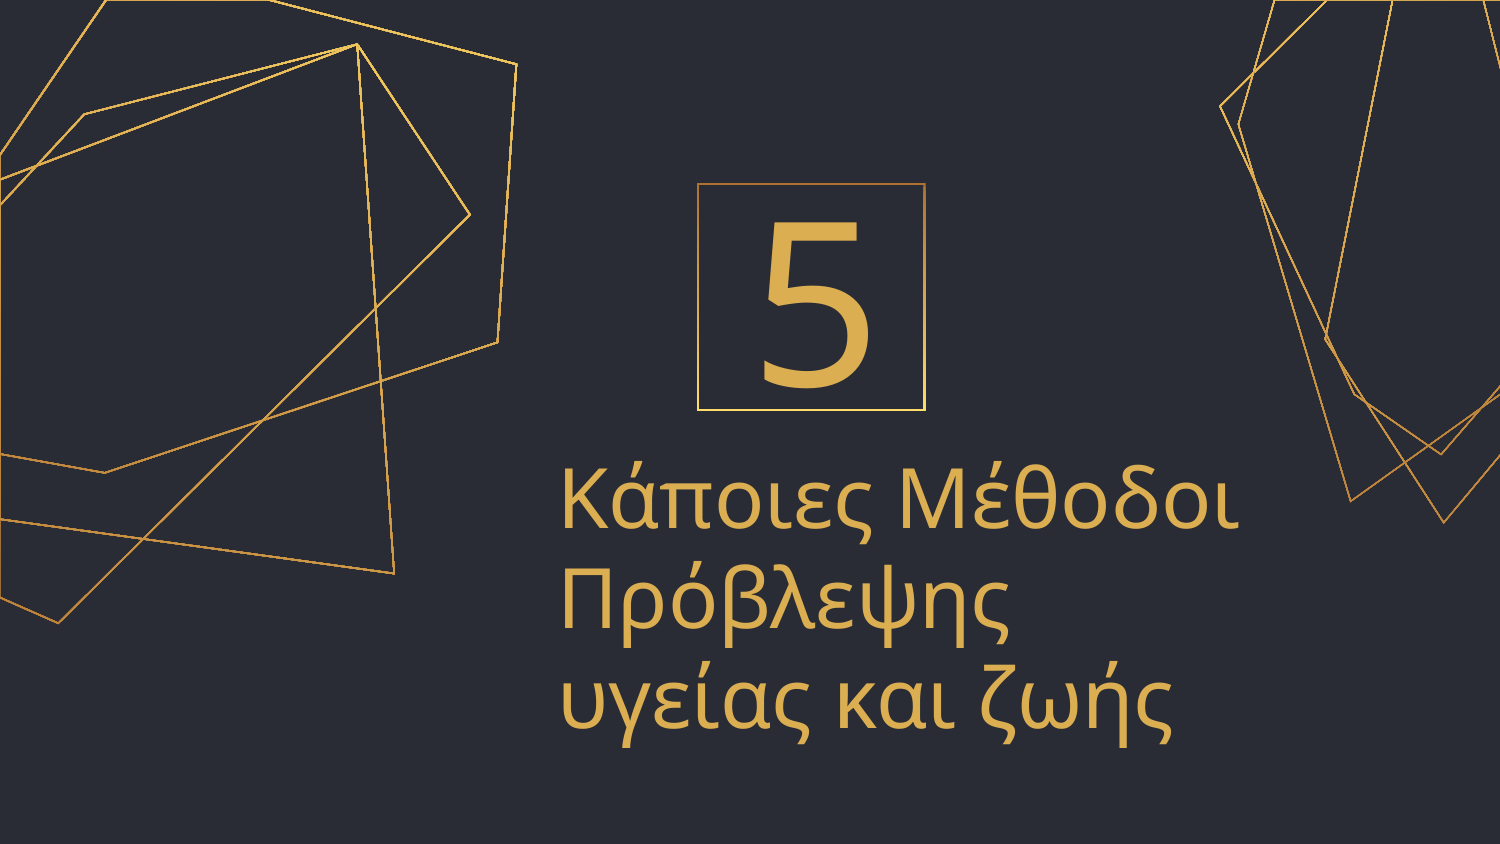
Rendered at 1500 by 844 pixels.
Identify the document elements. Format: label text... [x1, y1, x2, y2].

text_box [696, 182, 735, 412]
text_box 5​ [735, 150, 912, 440]
title Κάποιες Μέθοδοι Πρόβλεψης υγείας και ζωής [542, 474, 1284, 718]
text_box [912, 182, 926, 412]
